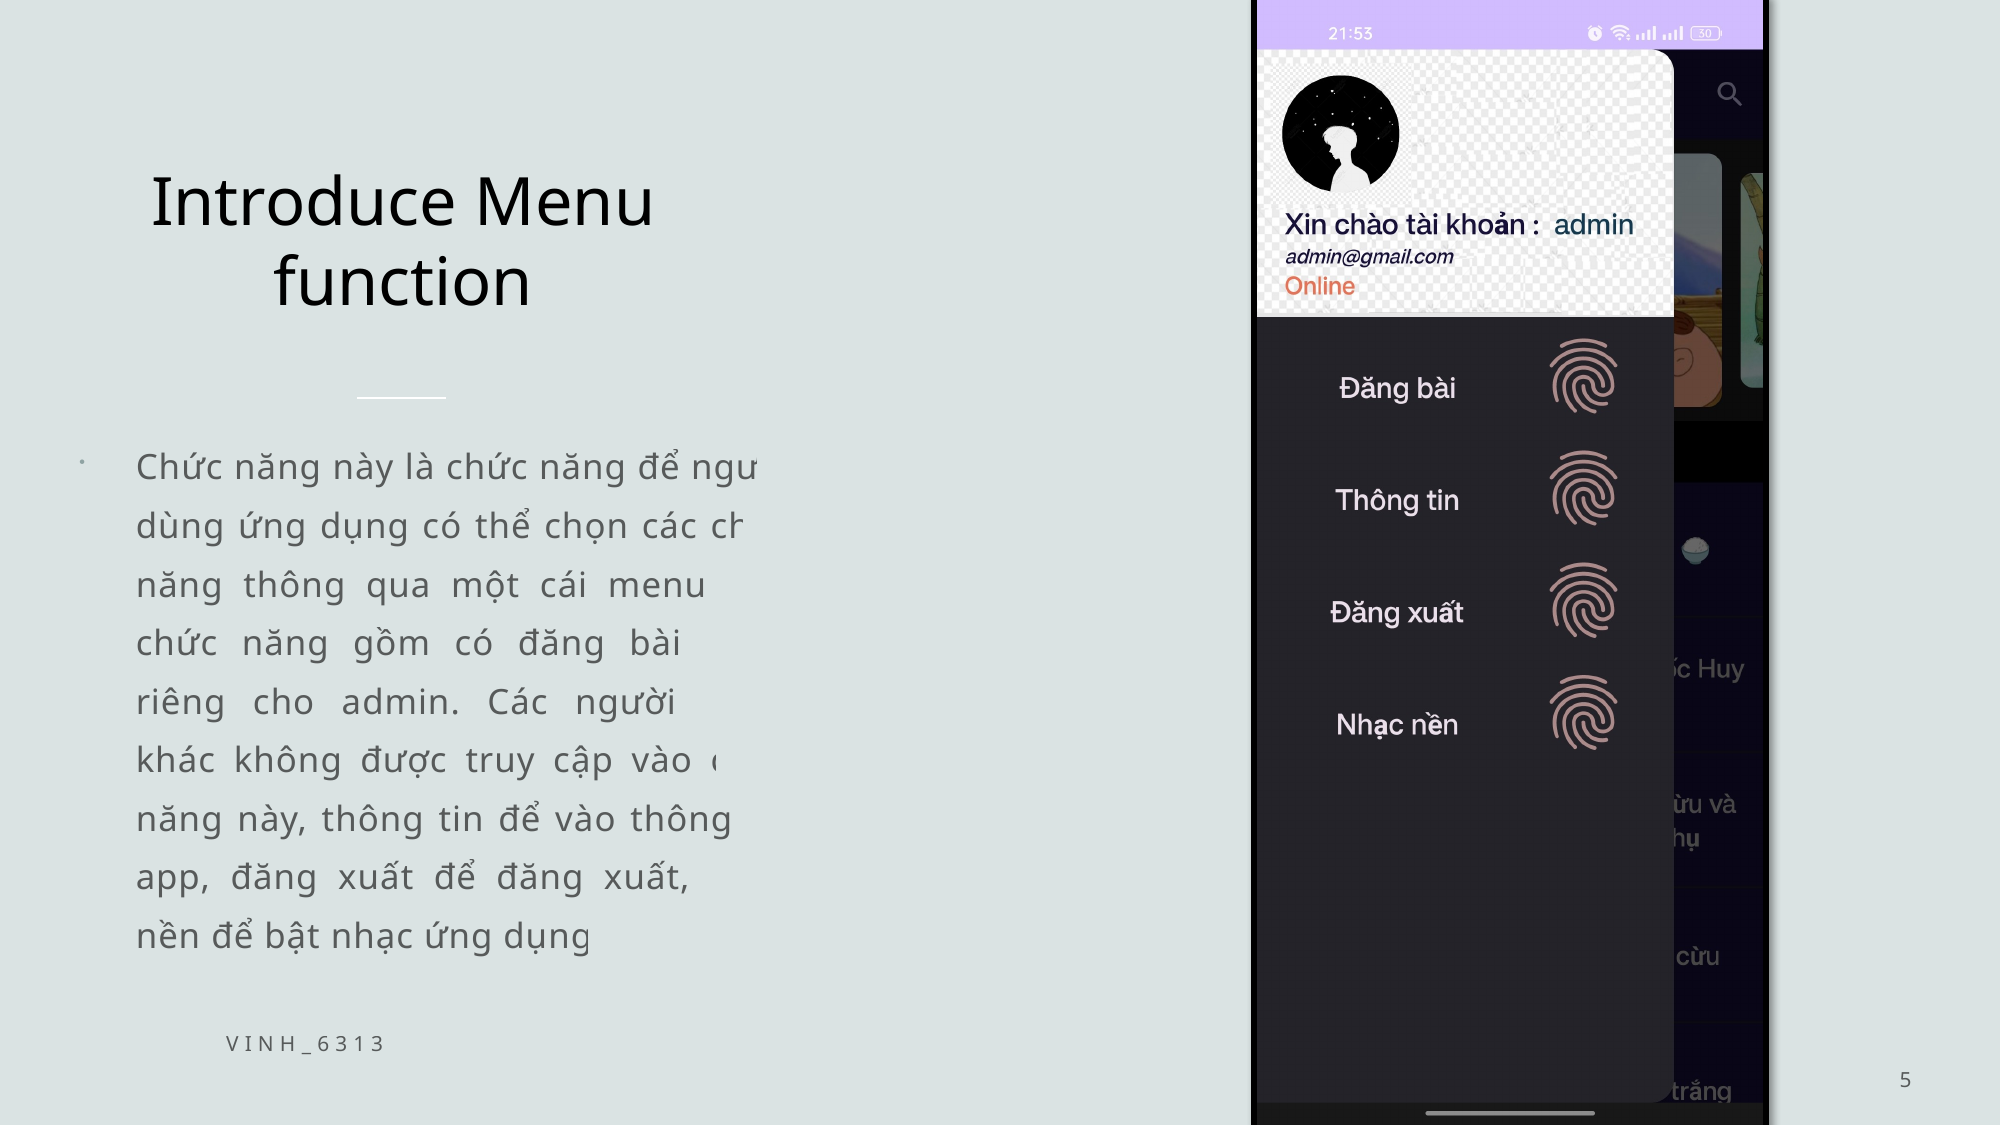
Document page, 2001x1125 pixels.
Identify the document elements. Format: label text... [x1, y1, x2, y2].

title Introduce Menu function [86, 87, 720, 327]
list Chức năng này là chức năng để người dùng ứng dụng có thể chọn các chức năng thông qua một cái menu, các chức năng gồm có đăng bài dành riêng cho admin. Các người dùng khác không được truy cập vào chức năng này, thông tin để vào thông tin app, đăng xuất để đăng xuất, nhạc nền để bật nhạc ứng dụng . [61, 421, 810, 986]
picture [1256, 0, 1764, 1125]
slide_number 5 [1779, 1042, 1927, 1119]
footer Vinh_63132835 [211, 1005, 794, 1081]
